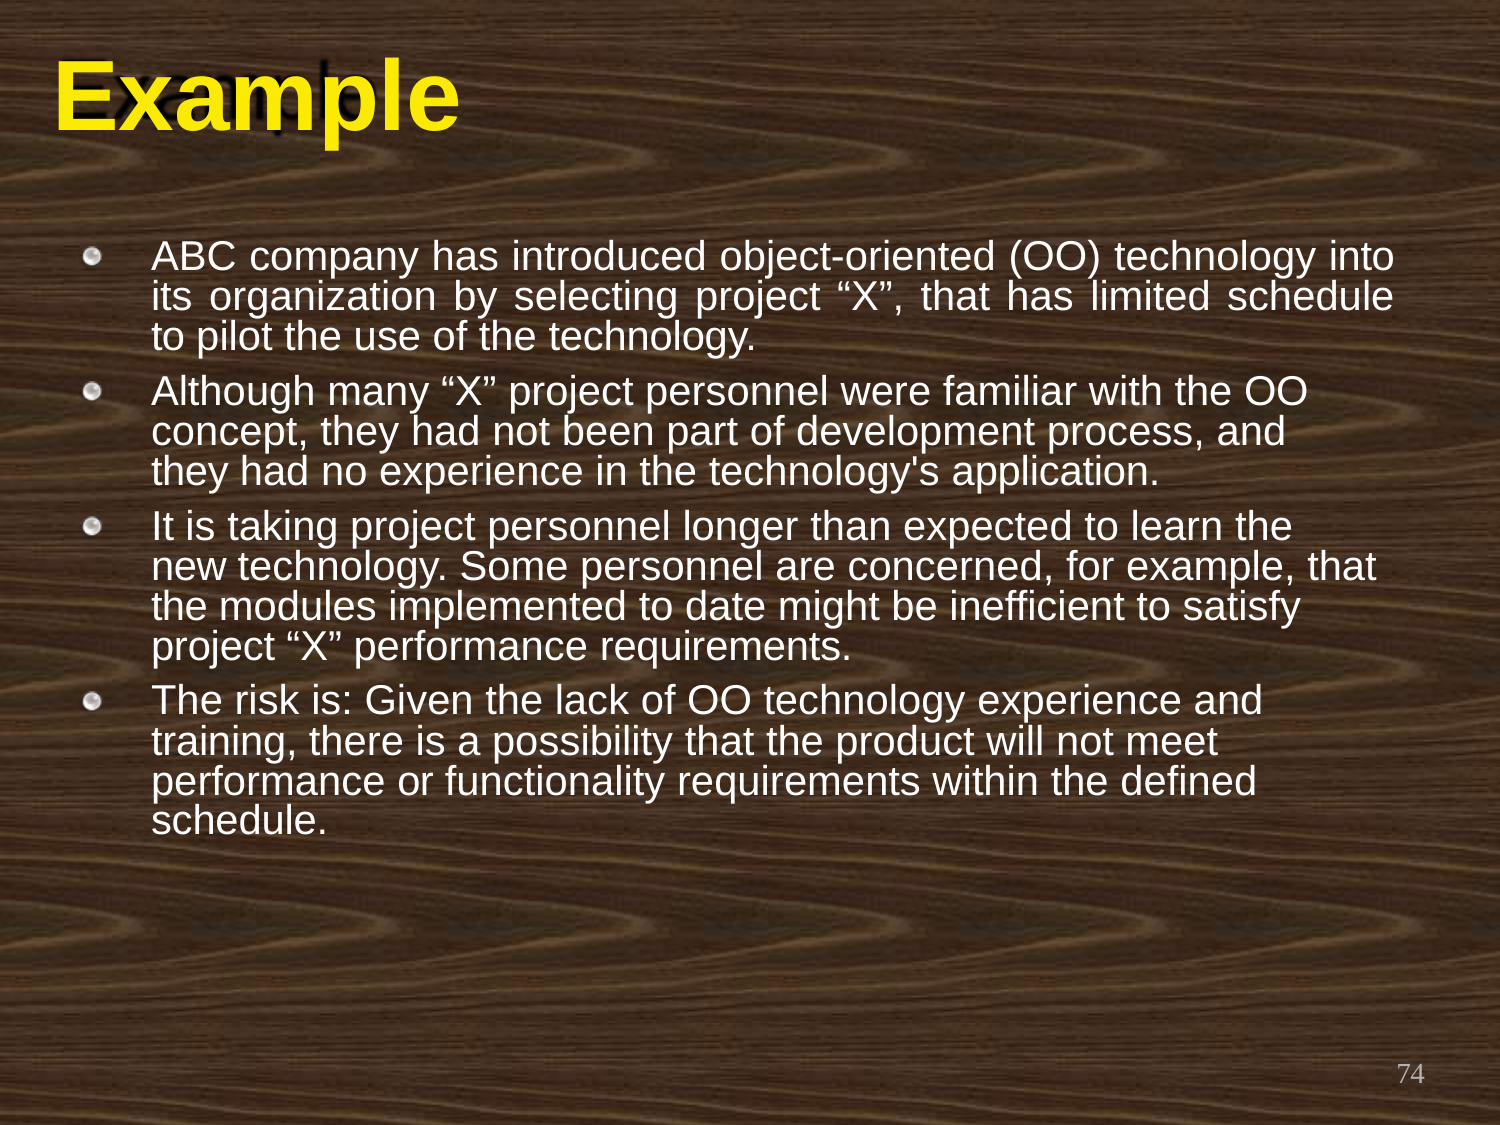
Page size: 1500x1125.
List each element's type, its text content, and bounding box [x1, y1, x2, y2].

title Example [50, 28, 1484, 219]
text_box ABC company has introduced object-oriented (OO) technology into its organization by selecting project “X”, that has limited schedule to pilot the use of the technology. Although many “X” project personnel were familiar with the OO concept, they had not been part of development process, and they had no experience in the technology's application. It is taking project personnel longer than expected to learn the new technology. Some personnel are concerned, for example, that the modules implemented to date might be inefficient to satisfy project “X” performance requirements. The risk is: Given the lack of OO technology experience and training, there is a possibility that the product will not meet performance or functionality requirements within the defined schedule. [148, 226, 1421, 844]
picture [0, 0, 1500, 1125]
slide_number 74 [1080, 1046, 1425, 1125]
